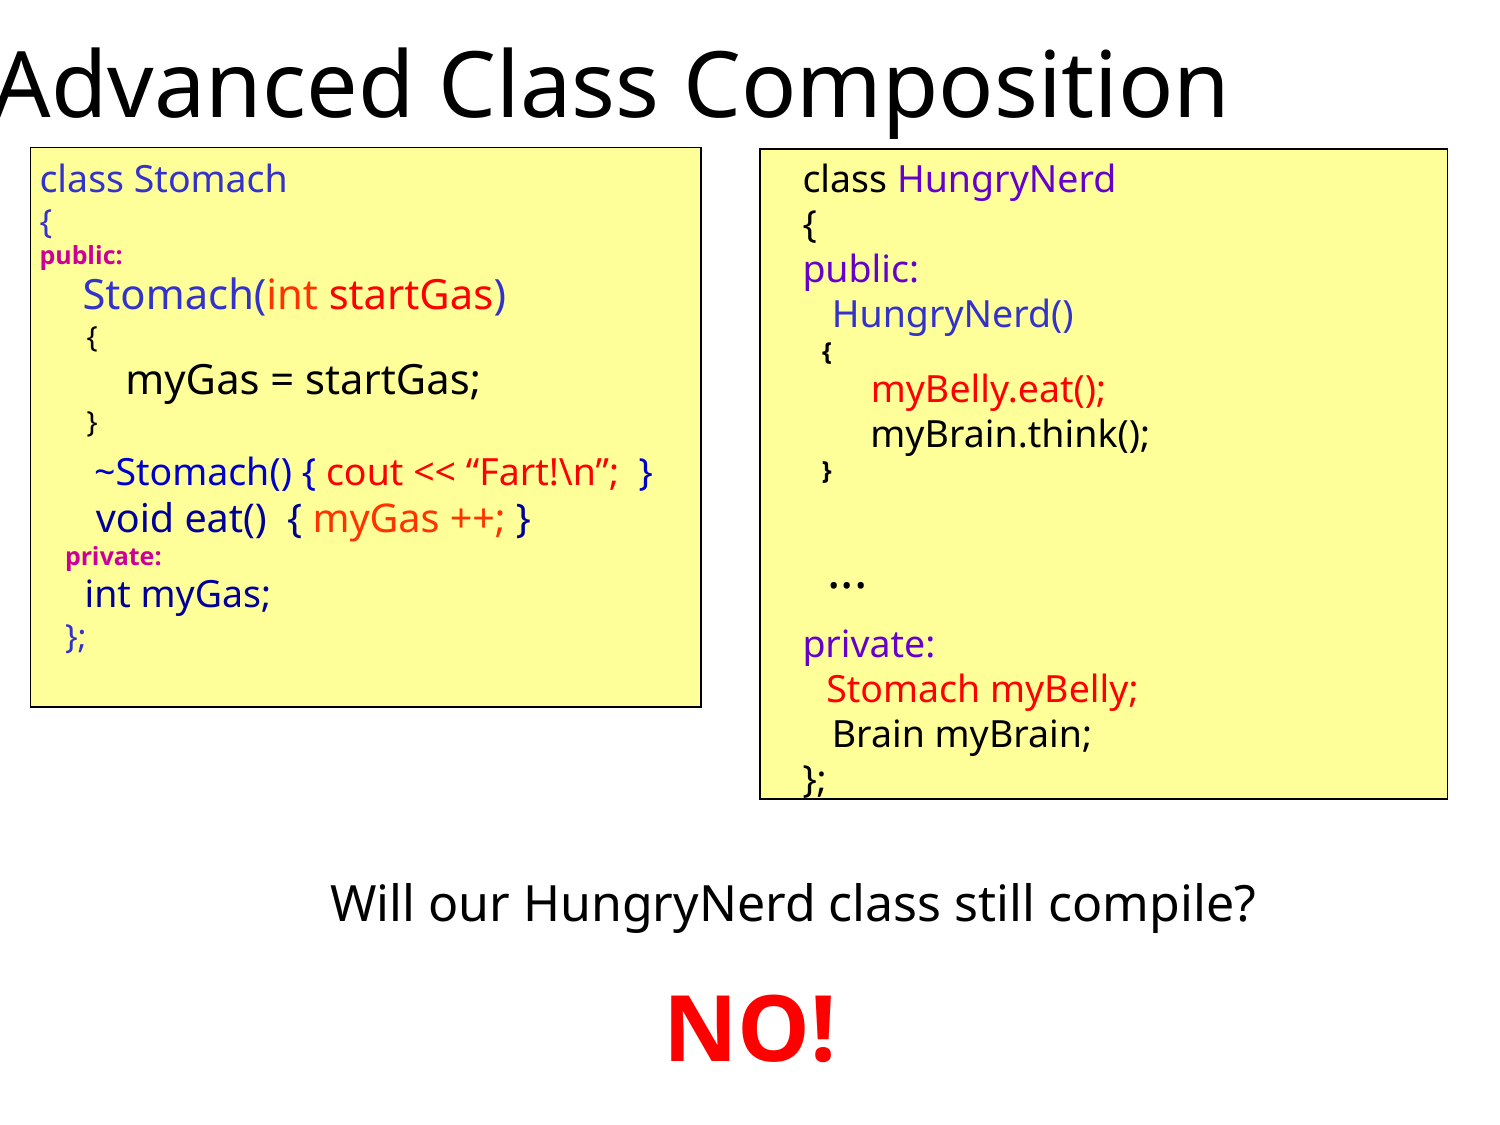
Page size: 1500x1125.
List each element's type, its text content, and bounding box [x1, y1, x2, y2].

text_box NO! [648, 962, 852, 1088]
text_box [759, 147, 1448, 815]
text_box Advanced Class Composition [0, 0, 1250, 175]
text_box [30, 147, 733, 708]
text_box Will our HungryNerd class still compile? [315, 864, 1272, 940]
